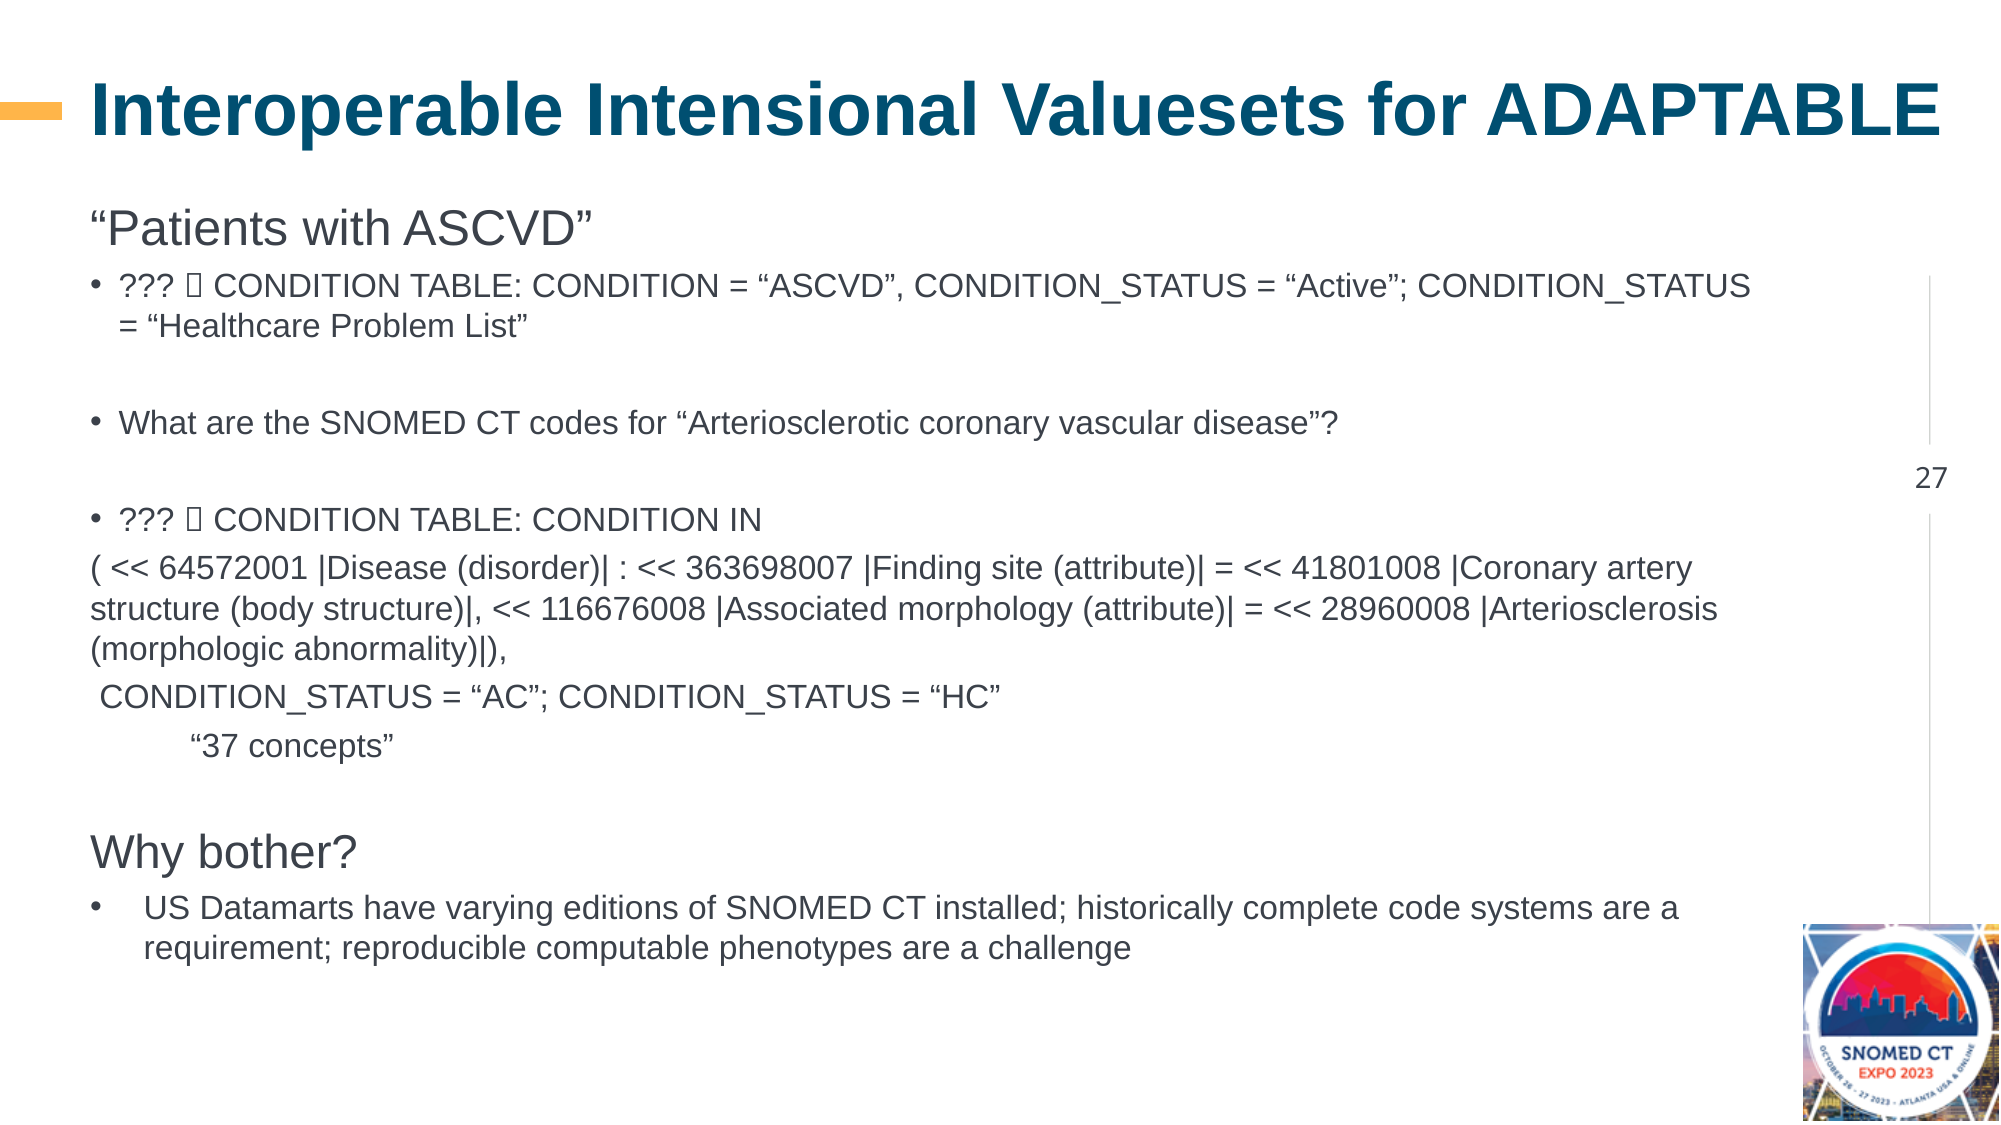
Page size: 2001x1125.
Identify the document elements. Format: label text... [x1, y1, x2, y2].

title Interoperable Intensional Valuesets for ADAPTABLE [75, 60, 2000, 242]
subtitle “Patients with ASCVD” ???  CONDITION TABLE: CONDITION = “ASCVD”, CONDITION_STATUS = “Active”; CONDITION_STATUS = “Healthcare Problem List” What are the SNOMED CT codes for “Arteriosclerotic coronary vascular disease”? ???  CONDITION TABLE: CONDITION IN ( << 64572001 |Disease (disorder)| : << 363698007 |Finding site (attribute)| = << 41801008 |Coronary artery structure (body structure)|, << 116676008 |Associated morphology (attribute)| = << 28960008 |Arteriosclerosis (morphologic abnormality)|), CONDITION_STATUS = “AC”; CONDITION_STATUS = “HC” “37 concepts” Why bother? US Datamarts have varying editions of SNOMED CT installed; historically complete code systems are a requirement; reproducible computable phenotypes are a challenge [75, 242, 1792, 975]
picture [1803, 924, 2000, 1125]
